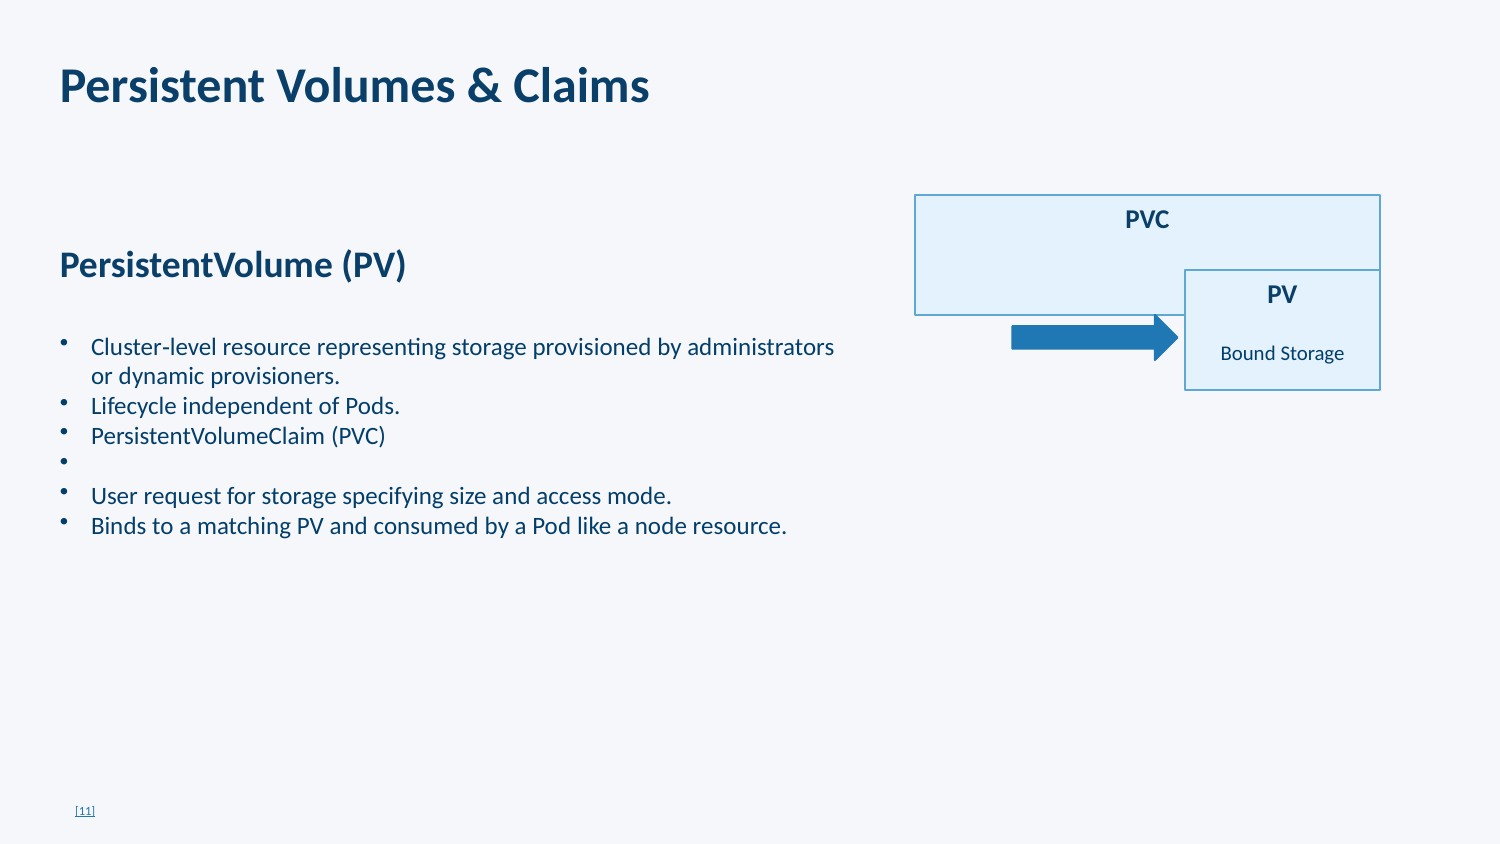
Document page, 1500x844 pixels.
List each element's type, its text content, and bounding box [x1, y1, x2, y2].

text_box PersistentVolume (PV) Cluster‑level resource representing storage provisioned by administrators or dynamic provisioners. Lifecycle independent of Pods. PersistentVolumeClaim (PVC) User request for storage specifying size and access mode. Binds to a matching PV and consumed by a Pod like a node resource. [44, 164, 870, 615]
text_box PV [1184, 269, 1380, 314]
text_box Persistent Volumes & Claims [44, 37, 1455, 128]
text_box [11] [74, 798, 1425, 822]
text_box Bound Storage [1184, 314, 1380, 390]
text_box [914, 240, 1380, 315]
text_box [1012, 314, 1178, 360]
text_box PVC [914, 194, 1380, 240]
